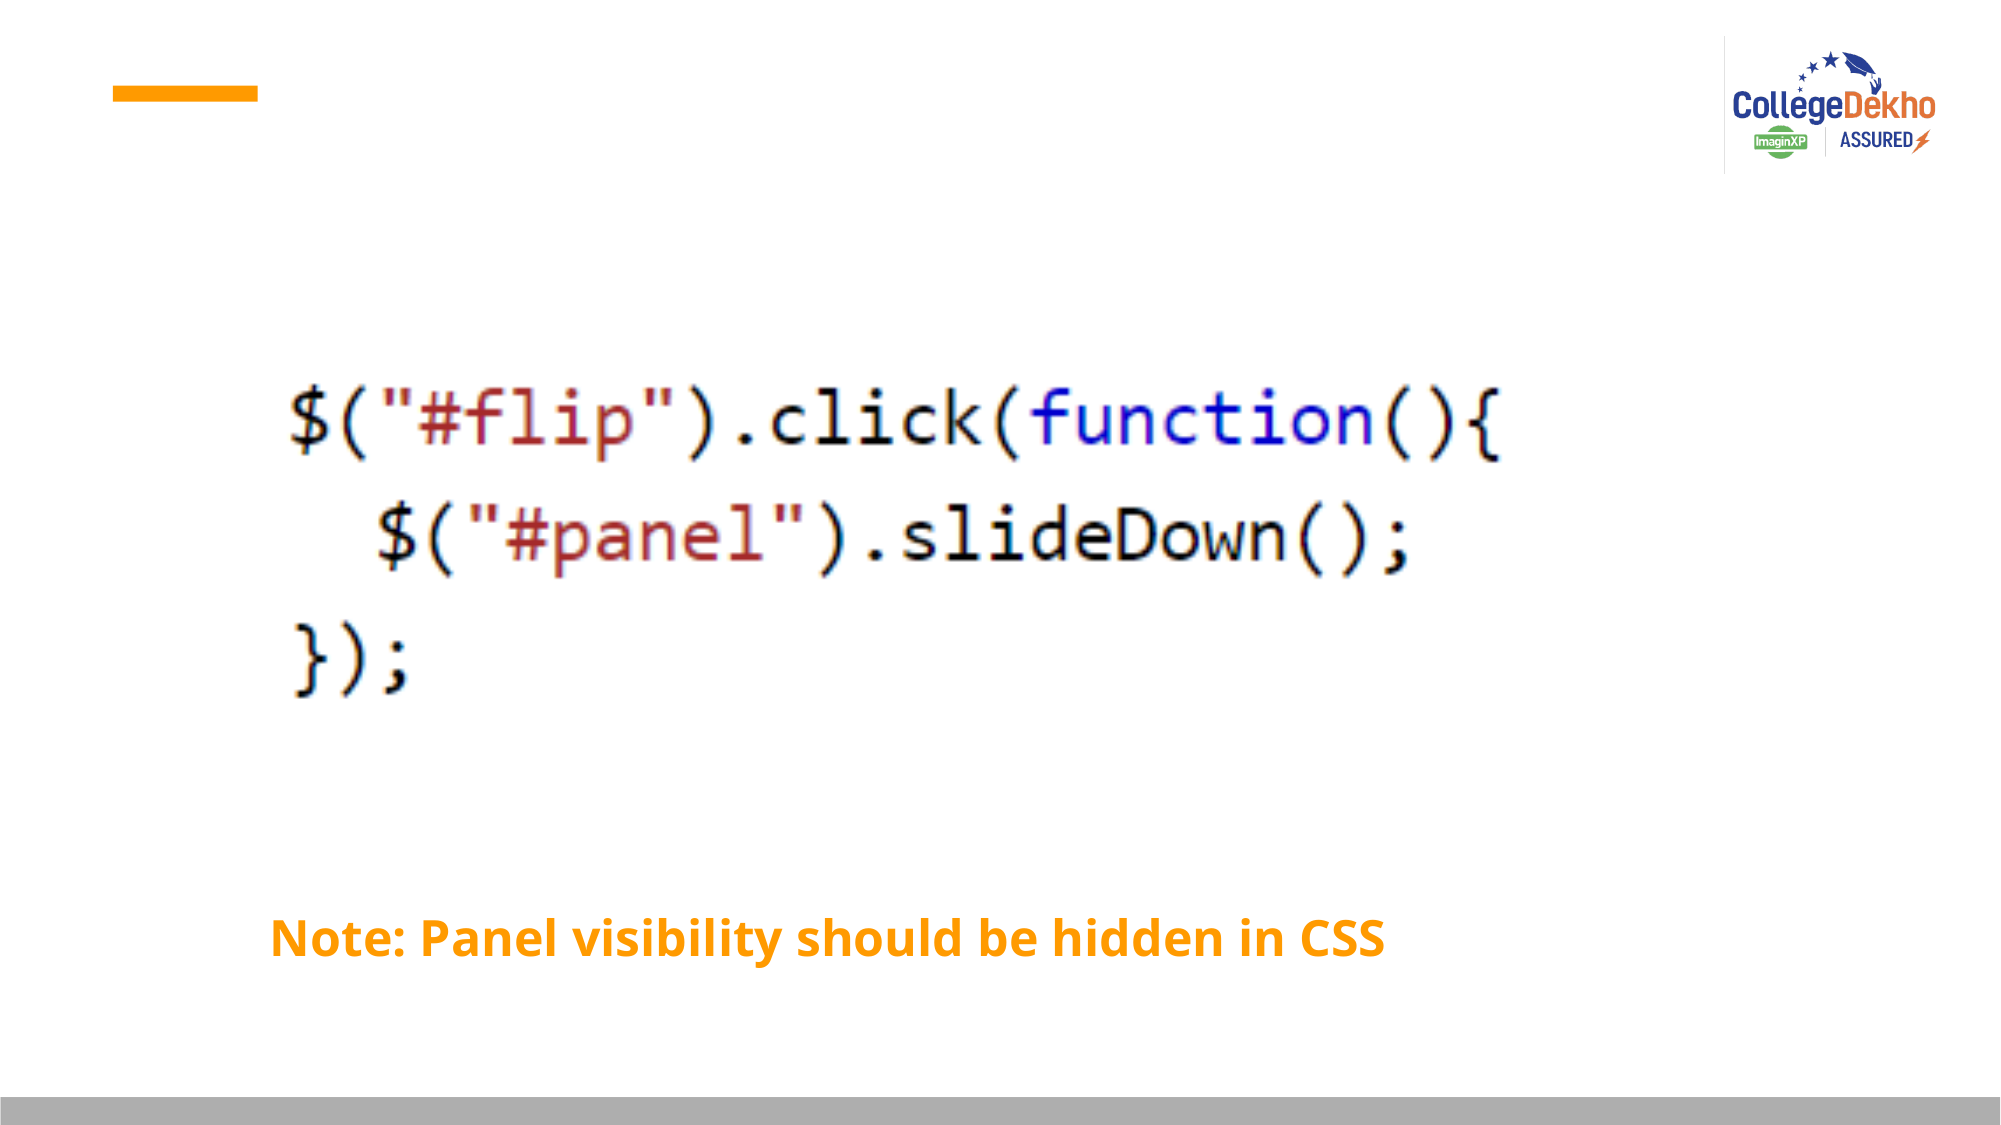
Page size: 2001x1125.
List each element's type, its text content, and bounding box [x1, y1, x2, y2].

picture [1724, 36, 1943, 174]
text_box Note: Panel visibility should be hidden in CSS [254, 839, 1812, 971]
picture [0, 1080, 2001, 1125]
picture [254, 346, 1868, 720]
